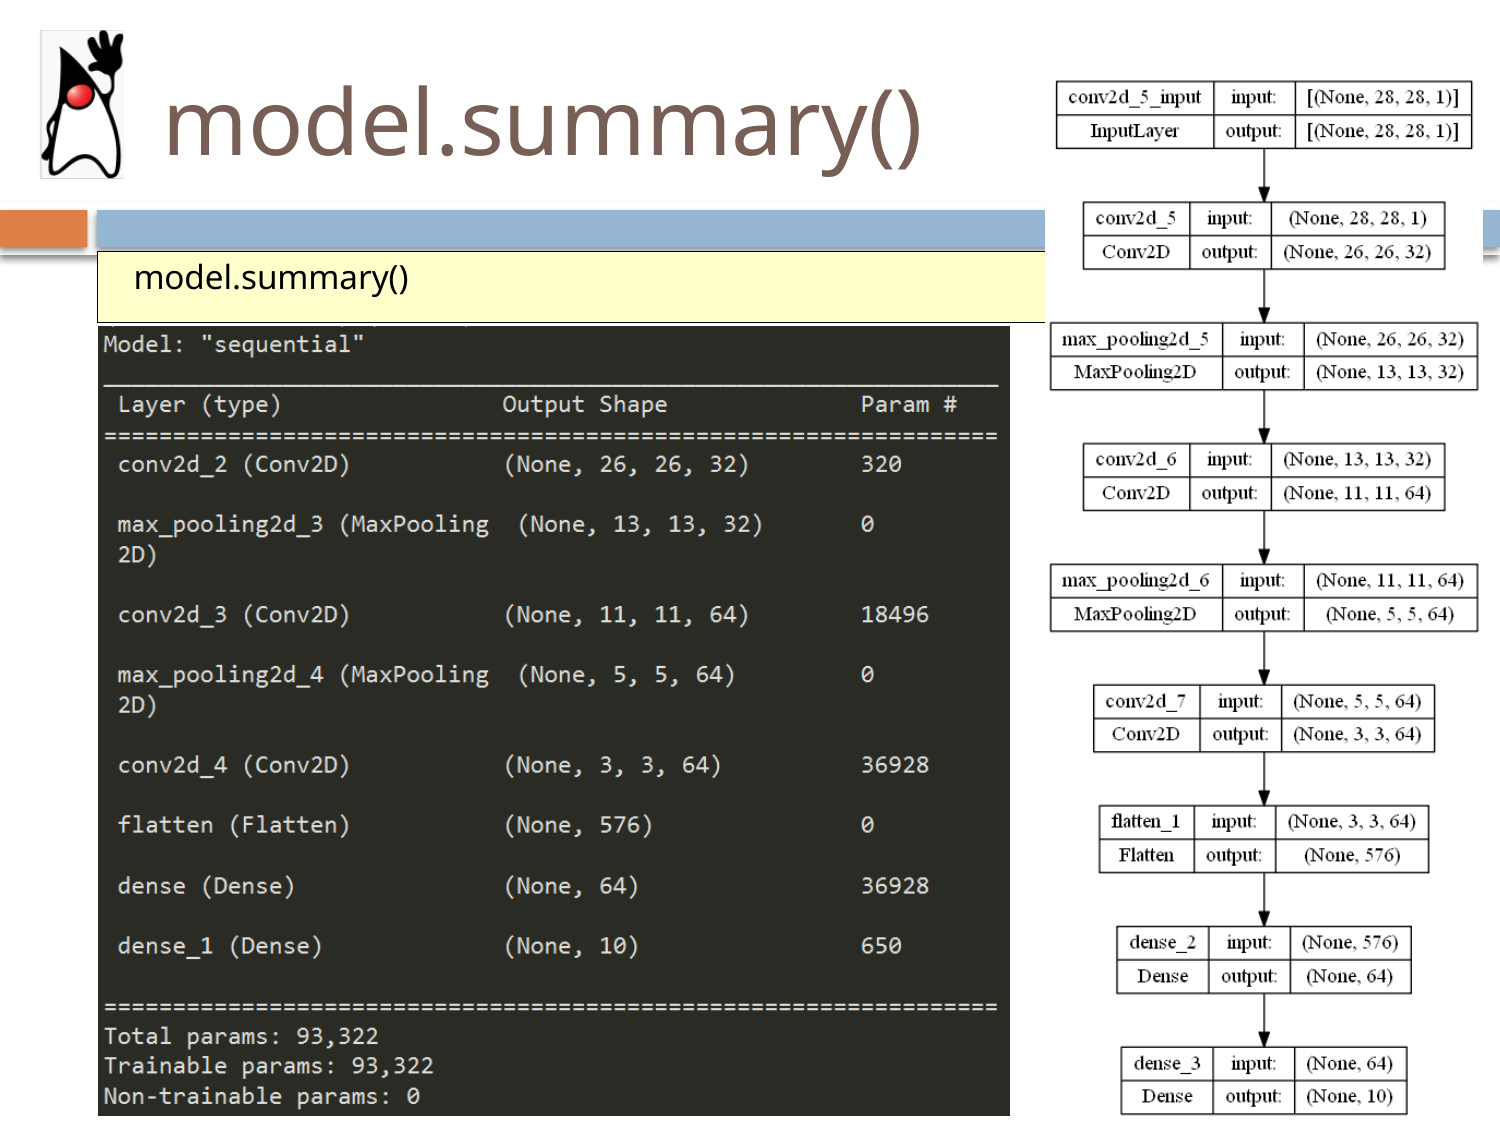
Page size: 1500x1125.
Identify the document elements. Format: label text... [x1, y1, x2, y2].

picture [98, 326, 1010, 1117]
text_box model.summary() [97, 251, 1039, 323]
title model.summary() [100, 37, 1438, 200]
picture [39, 30, 124, 179]
picture [1045, 74, 1483, 1121]
